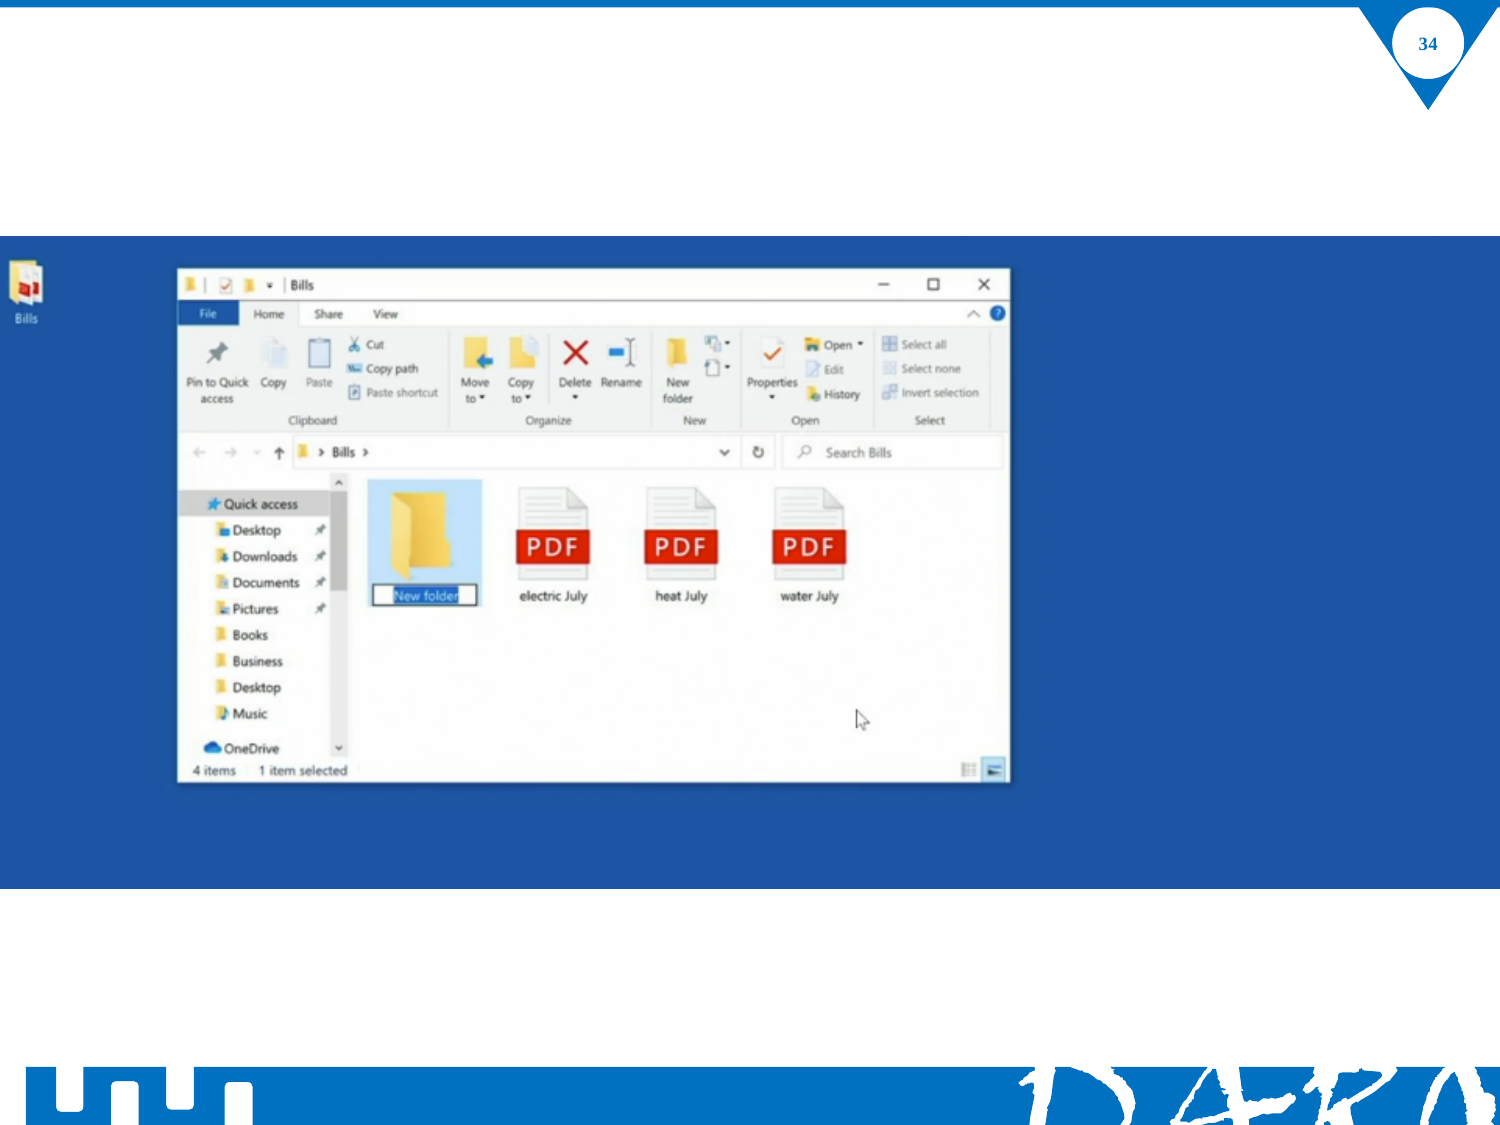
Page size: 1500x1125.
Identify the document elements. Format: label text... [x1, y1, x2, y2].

slide_number 34 [1259, 13, 1500, 73]
picture [0, 236, 1500, 889]
